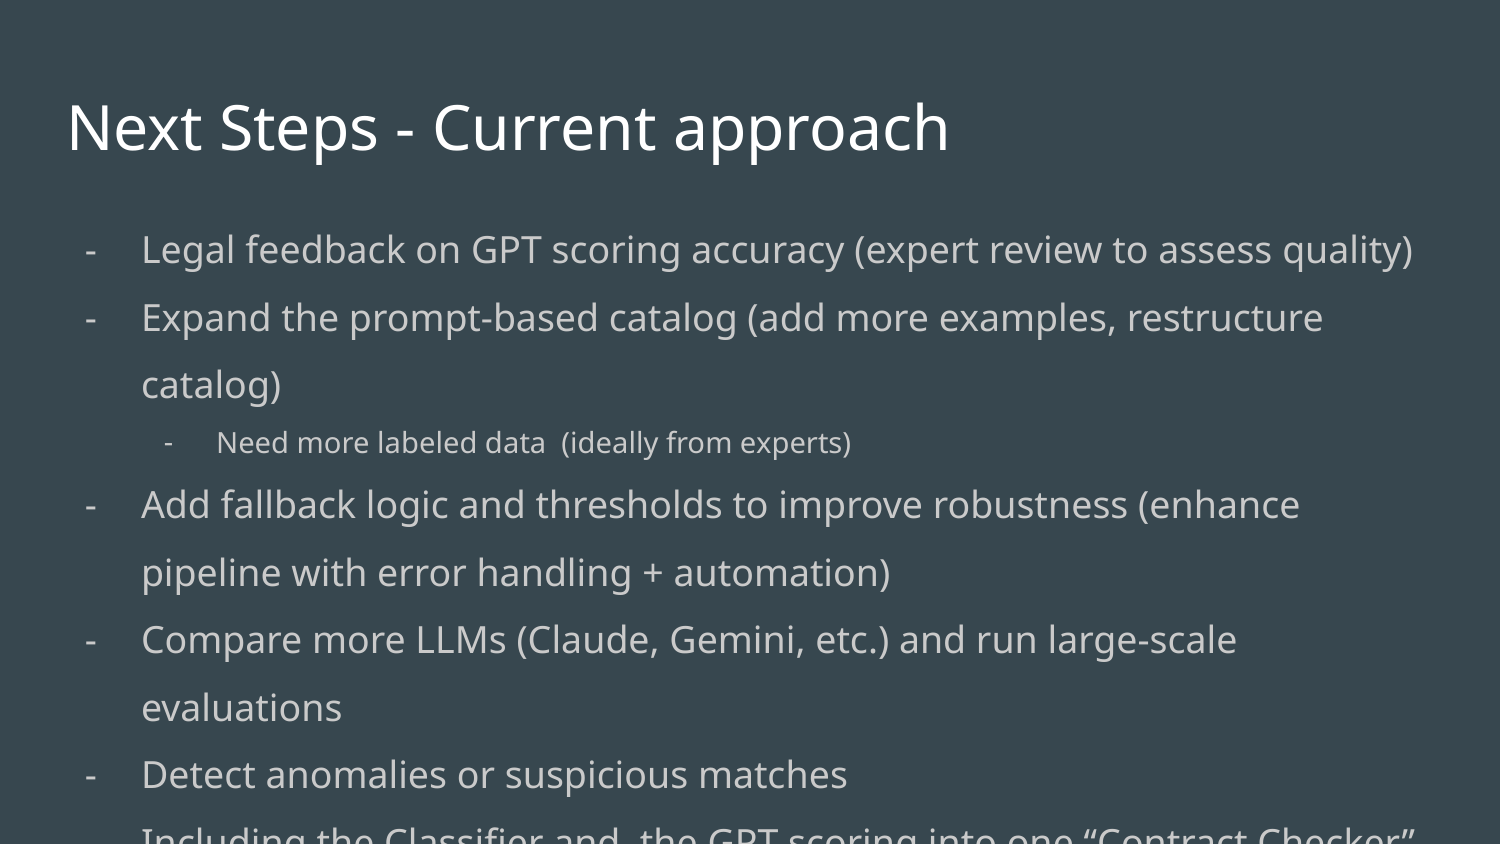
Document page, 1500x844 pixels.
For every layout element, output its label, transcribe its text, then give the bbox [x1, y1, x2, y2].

title Next Steps - Current approach [51, 72, 1449, 167]
list Legal feedback on GPT scoring accuracy (expert review to assess quality) Expand the prompt-based catalog (add more examples, restructure catalog) Need more labeled data (ideally from experts) Add fallback logic and thresholds to improve robustness (enhance pipeline with error handling + automation) Compare more LLMs (Claude, Gemini, etc.) and run large-scale evaluations Detect anomalies or suspicious matches Including the Classifier and the GPT scoring into one “Contract Checker” Class [51, 189, 1449, 750]
